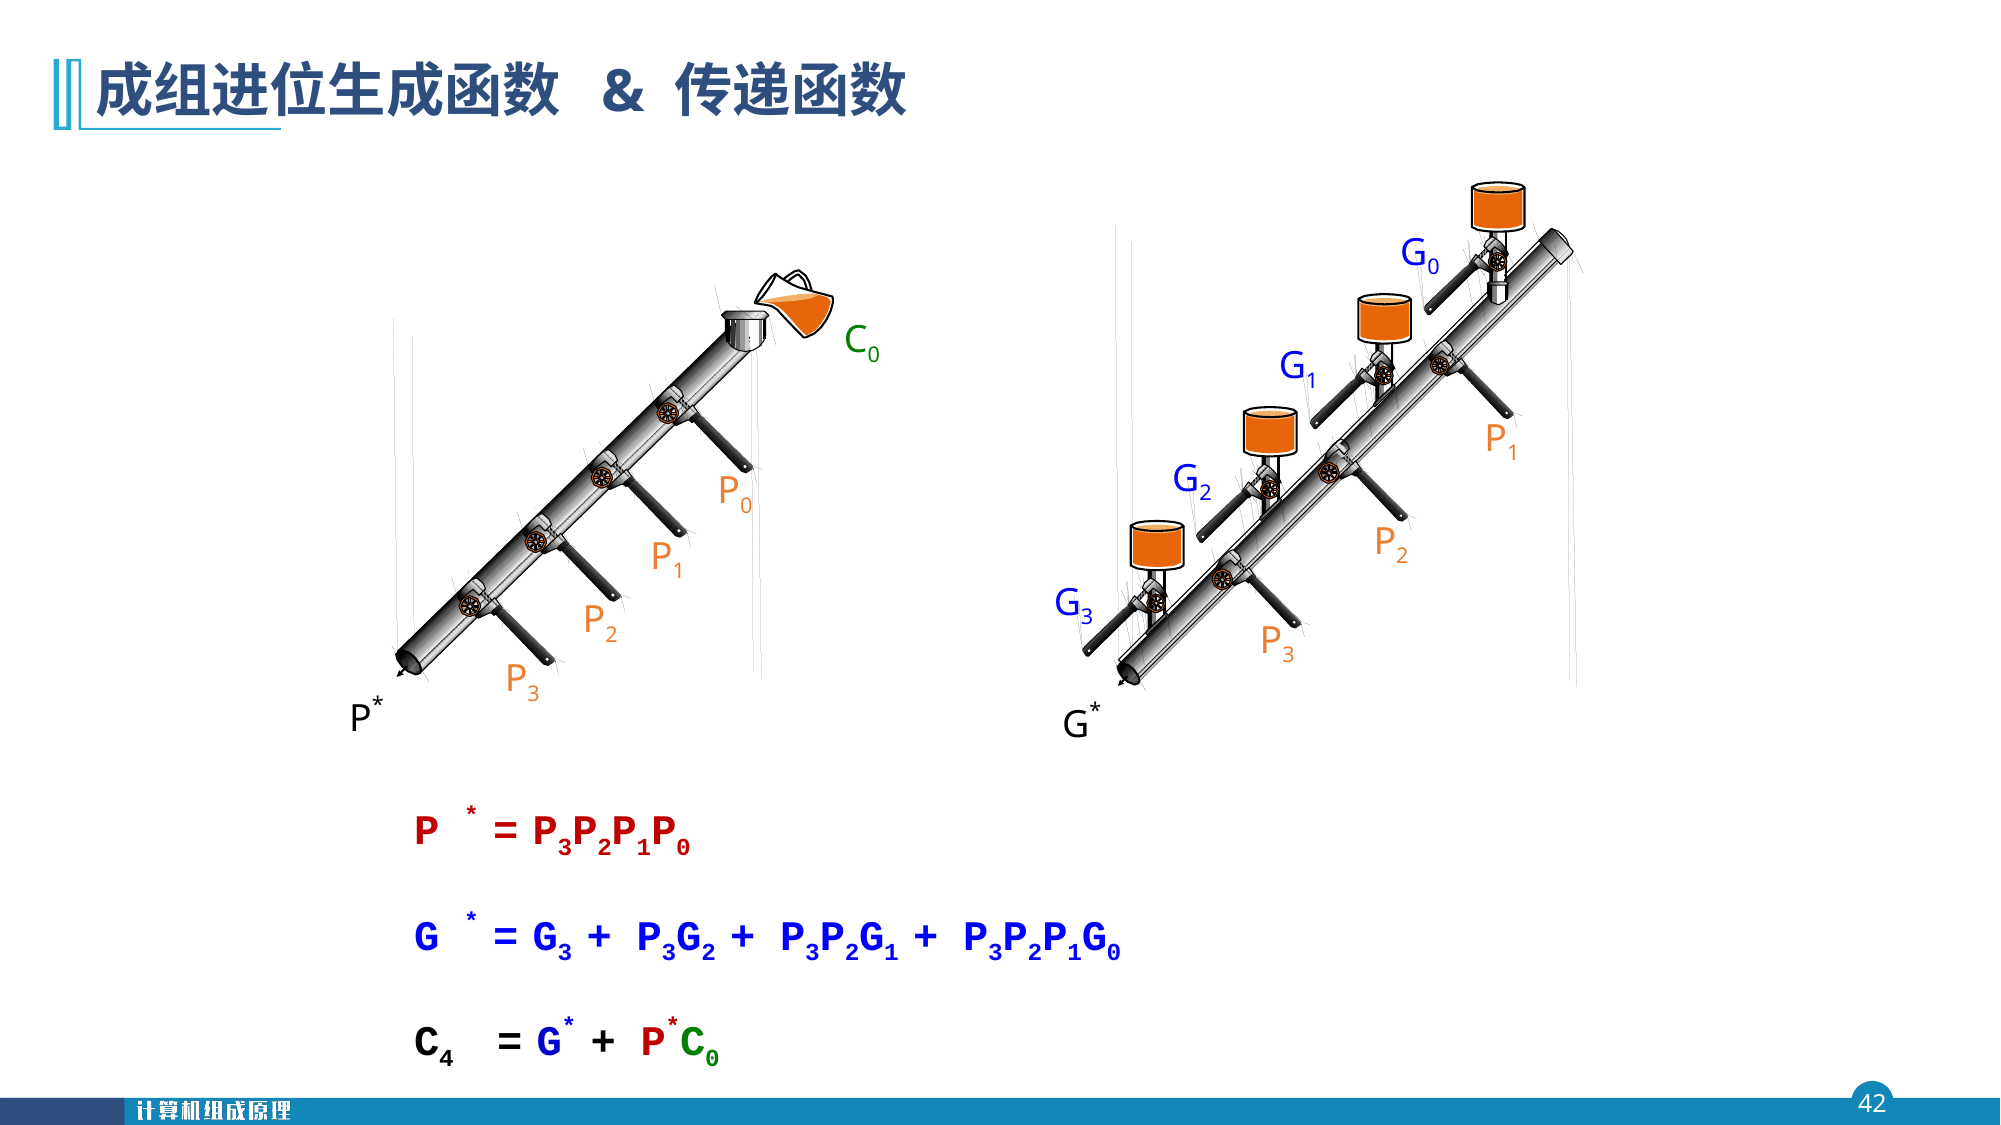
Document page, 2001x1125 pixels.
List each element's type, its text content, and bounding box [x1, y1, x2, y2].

title 成组进位生成函数 & 传递函数 [80, 42, 1805, 144]
text_box P * = P3P2P1P0 G * = G3 + P3G2 + P3P2G1 + P3P2P1G0 C4 = G* + P*C0 [399, 761, 1645, 1079]
text_box C0 [844, 326, 890, 354]
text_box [349, 270, 834, 764]
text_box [1053, 182, 1584, 761]
